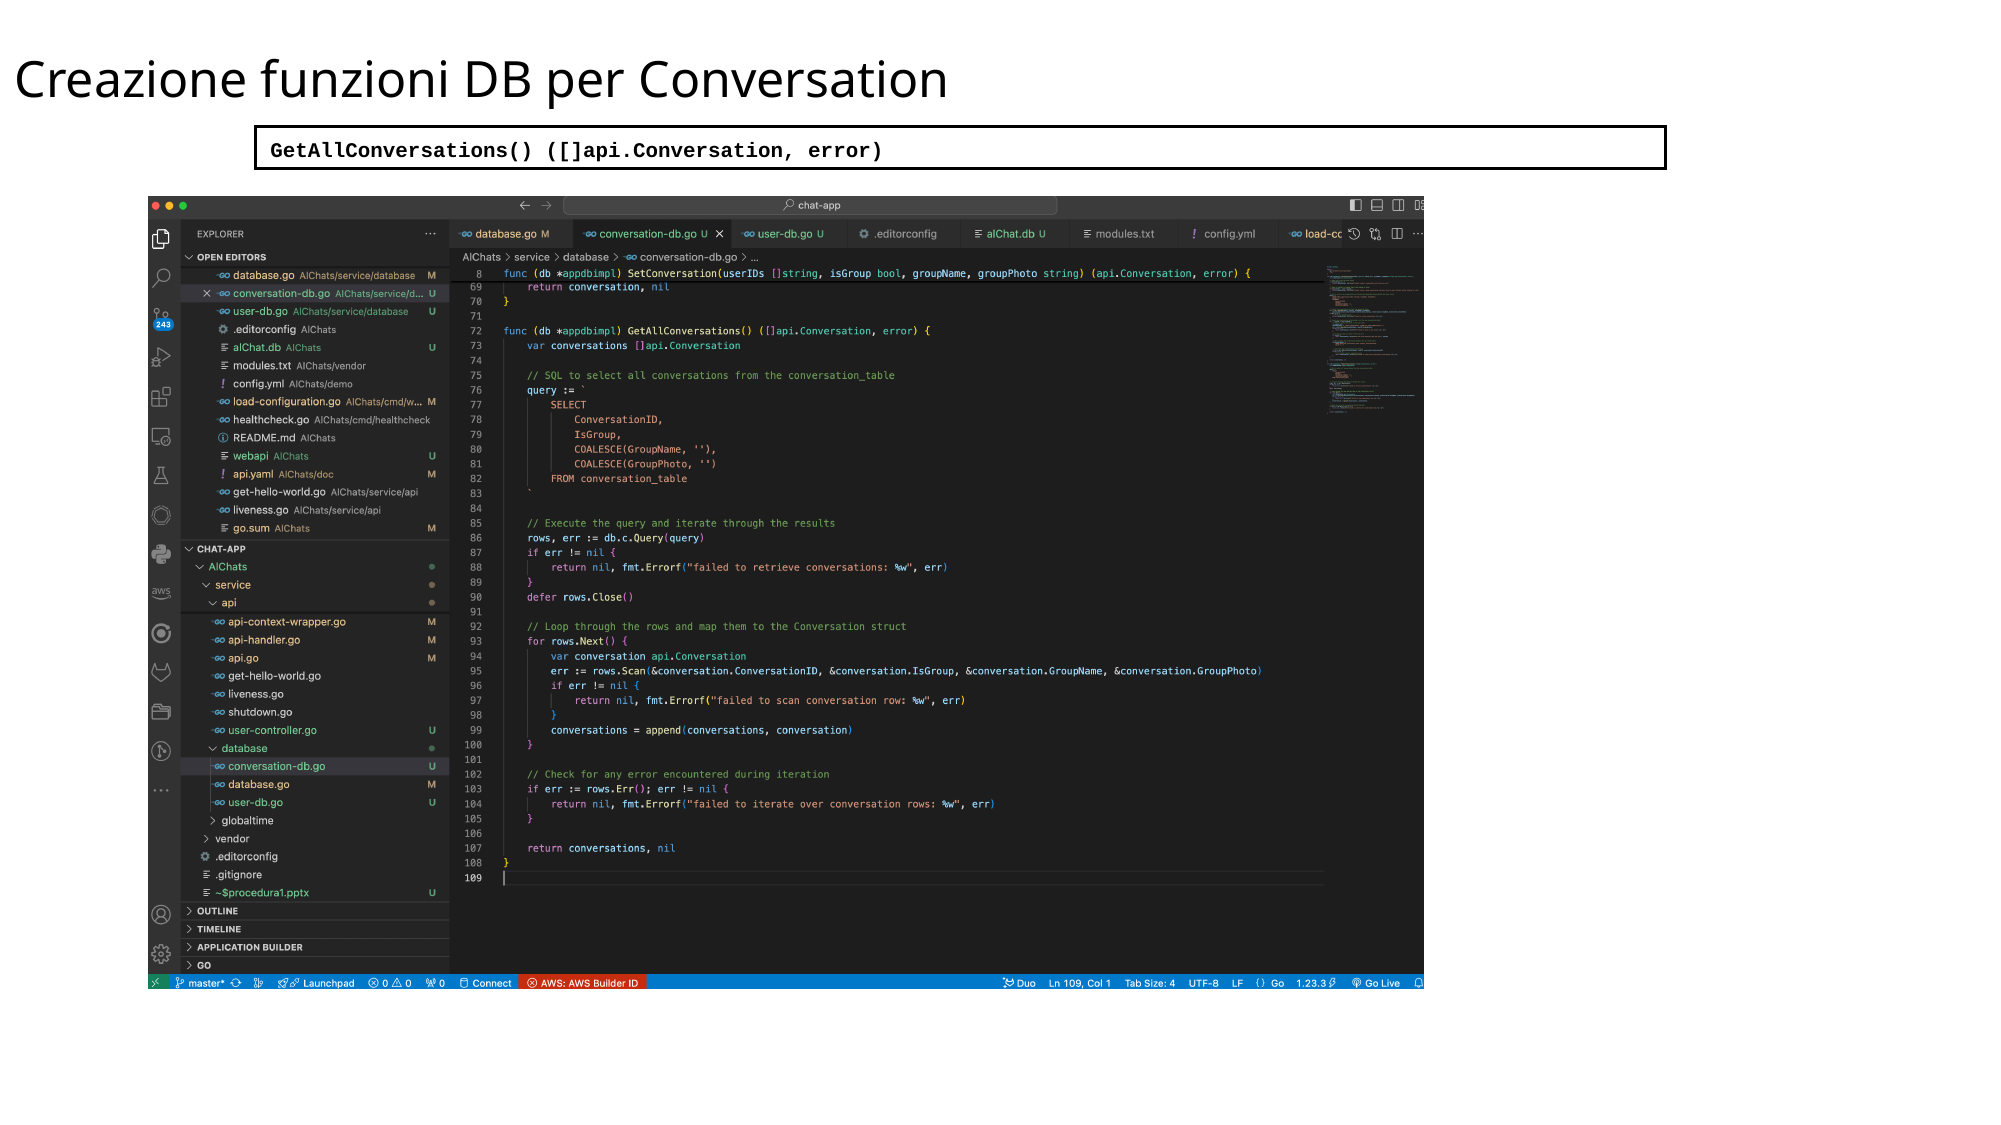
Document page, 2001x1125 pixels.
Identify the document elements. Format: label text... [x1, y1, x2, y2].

text_box Creazione funzioni DB per Conversation [0, 39, 965, 115]
text_box GetAllConversations() ([]api.Conversation, error) [254, 125, 1667, 170]
picture [147, 195, 1424, 990]
